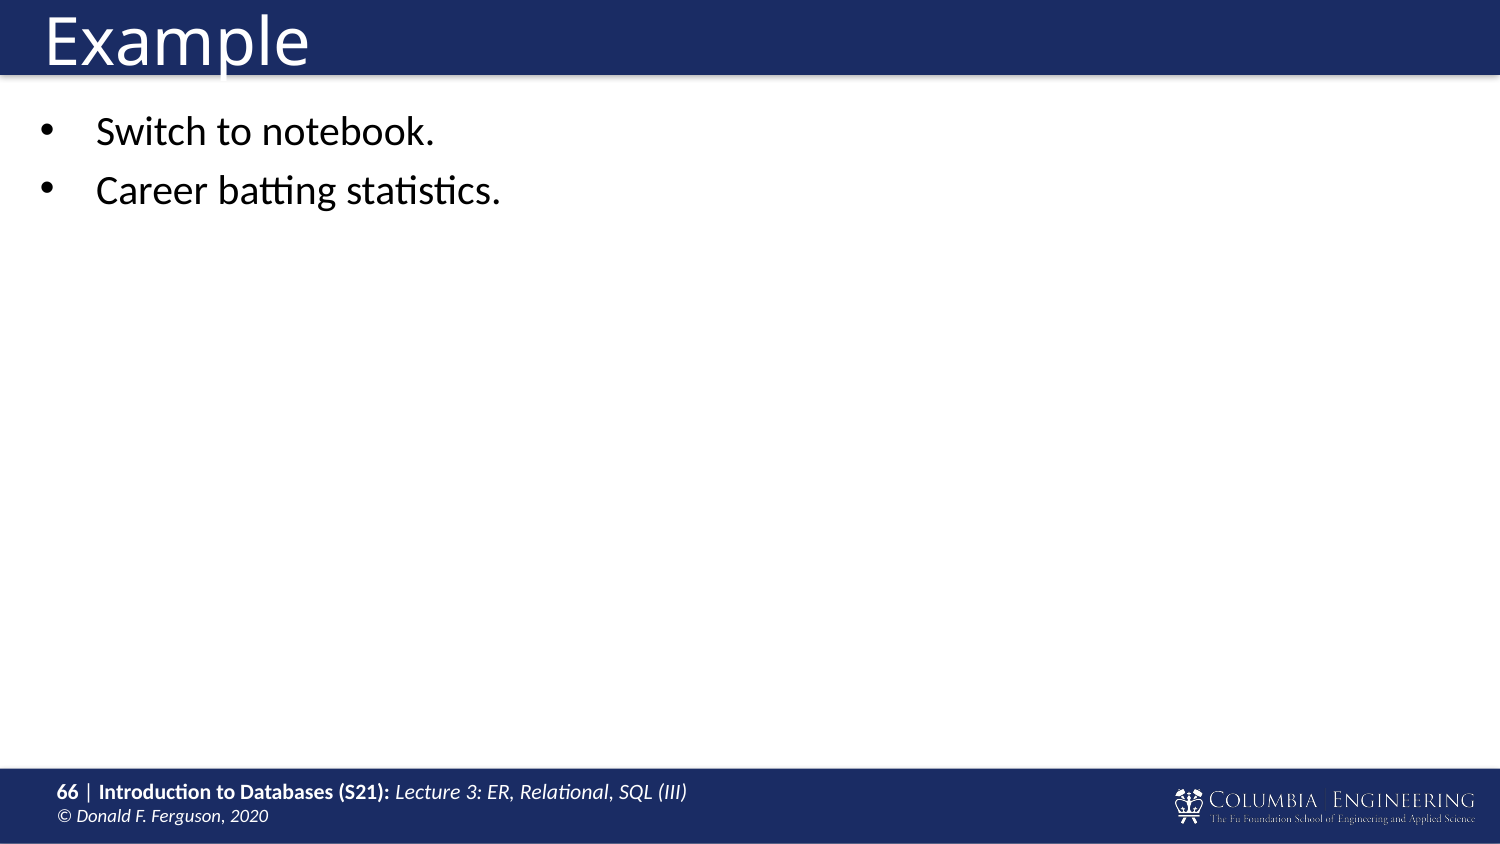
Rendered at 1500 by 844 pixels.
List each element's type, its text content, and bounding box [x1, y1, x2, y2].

list Switch to notebook. Career batting statistics. [24, 96, 1475, 760]
title Example [28, 0, 1450, 73]
